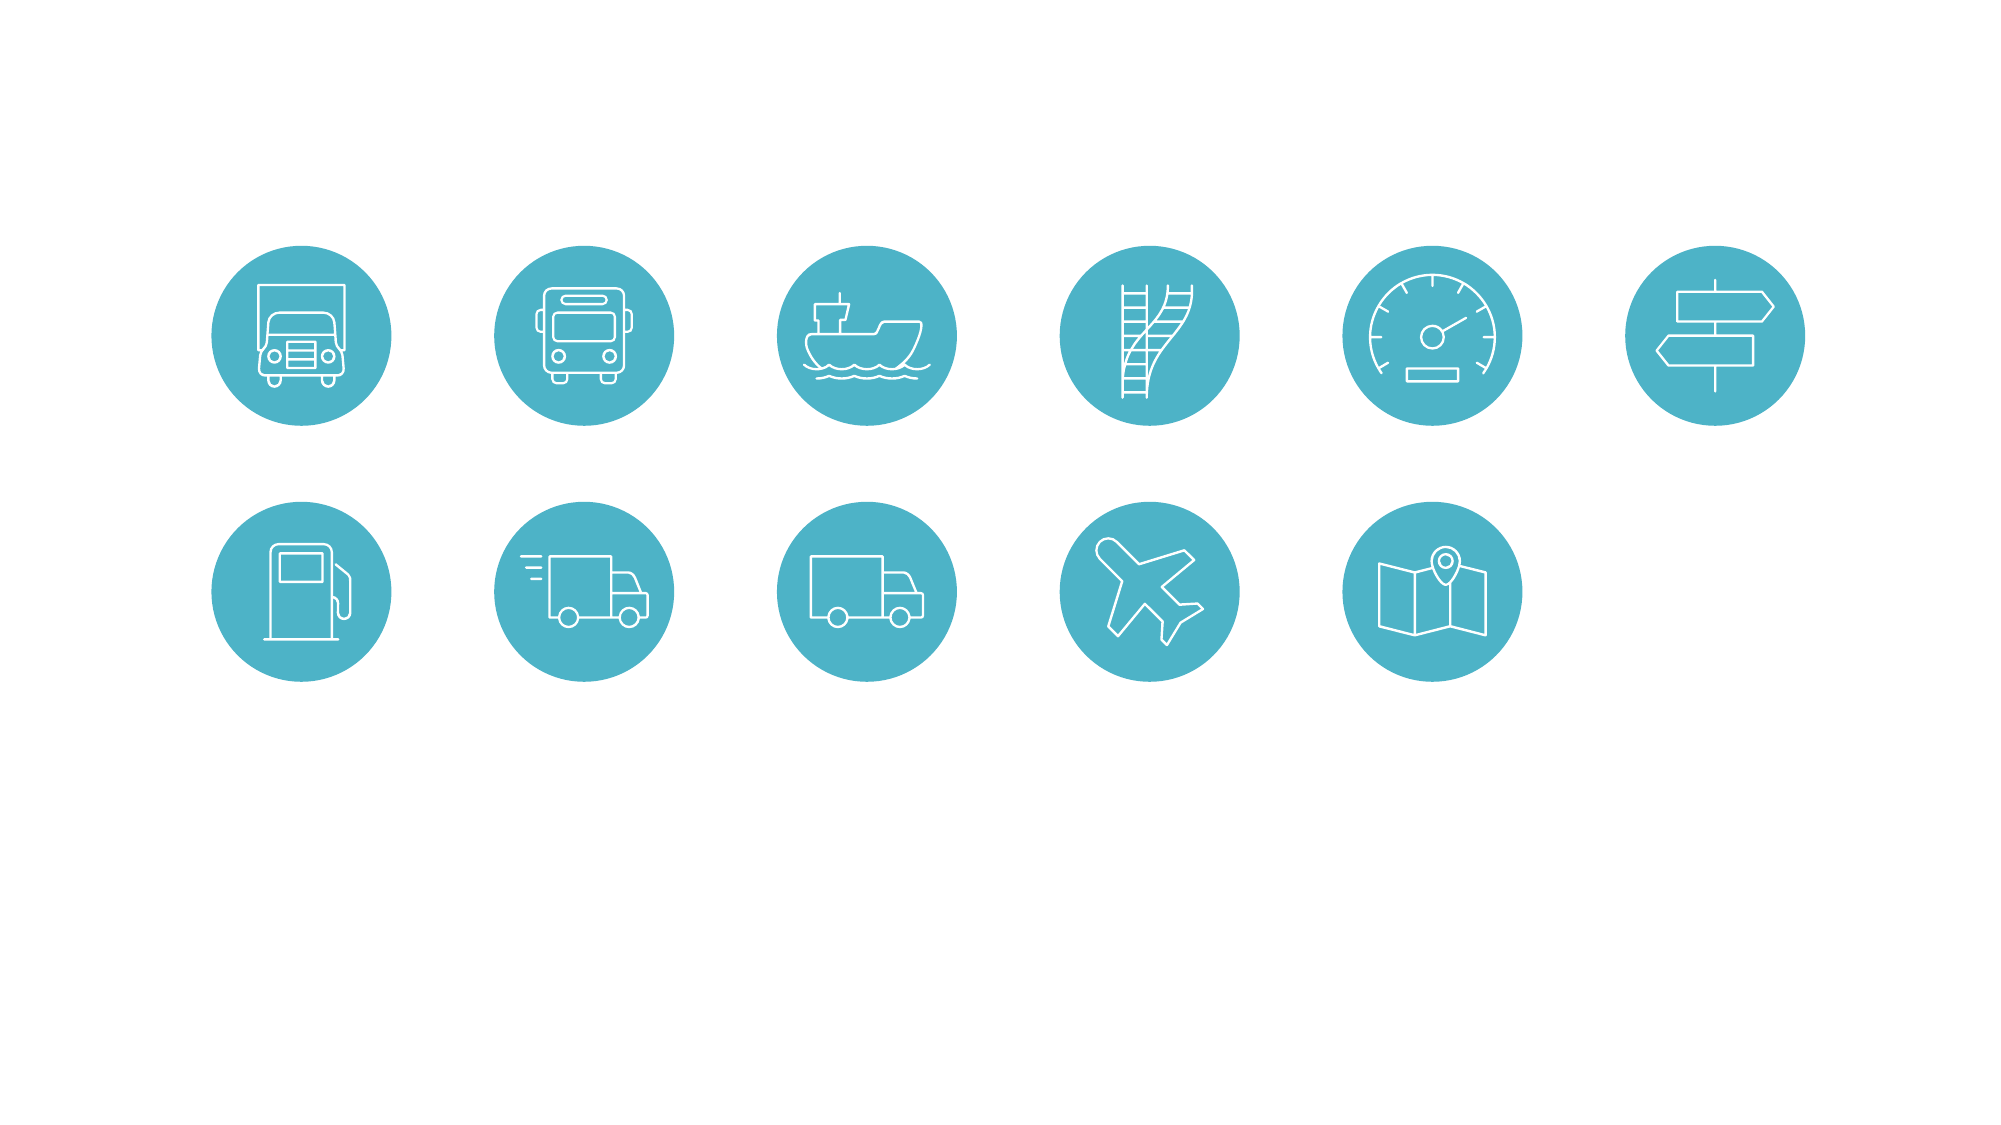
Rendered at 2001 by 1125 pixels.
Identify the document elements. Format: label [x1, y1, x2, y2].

text_box [211, 245, 392, 426]
text_box [494, 245, 675, 426]
text_box [776, 501, 957, 682]
text_box [211, 501, 392, 682]
text_box [1625, 245, 1806, 426]
text_box [1342, 501, 1523, 682]
text_box [1059, 501, 1240, 682]
text_box [776, 245, 957, 426]
text_box [1059, 245, 1240, 426]
text_box [1342, 245, 1523, 426]
text_box [494, 501, 675, 682]
